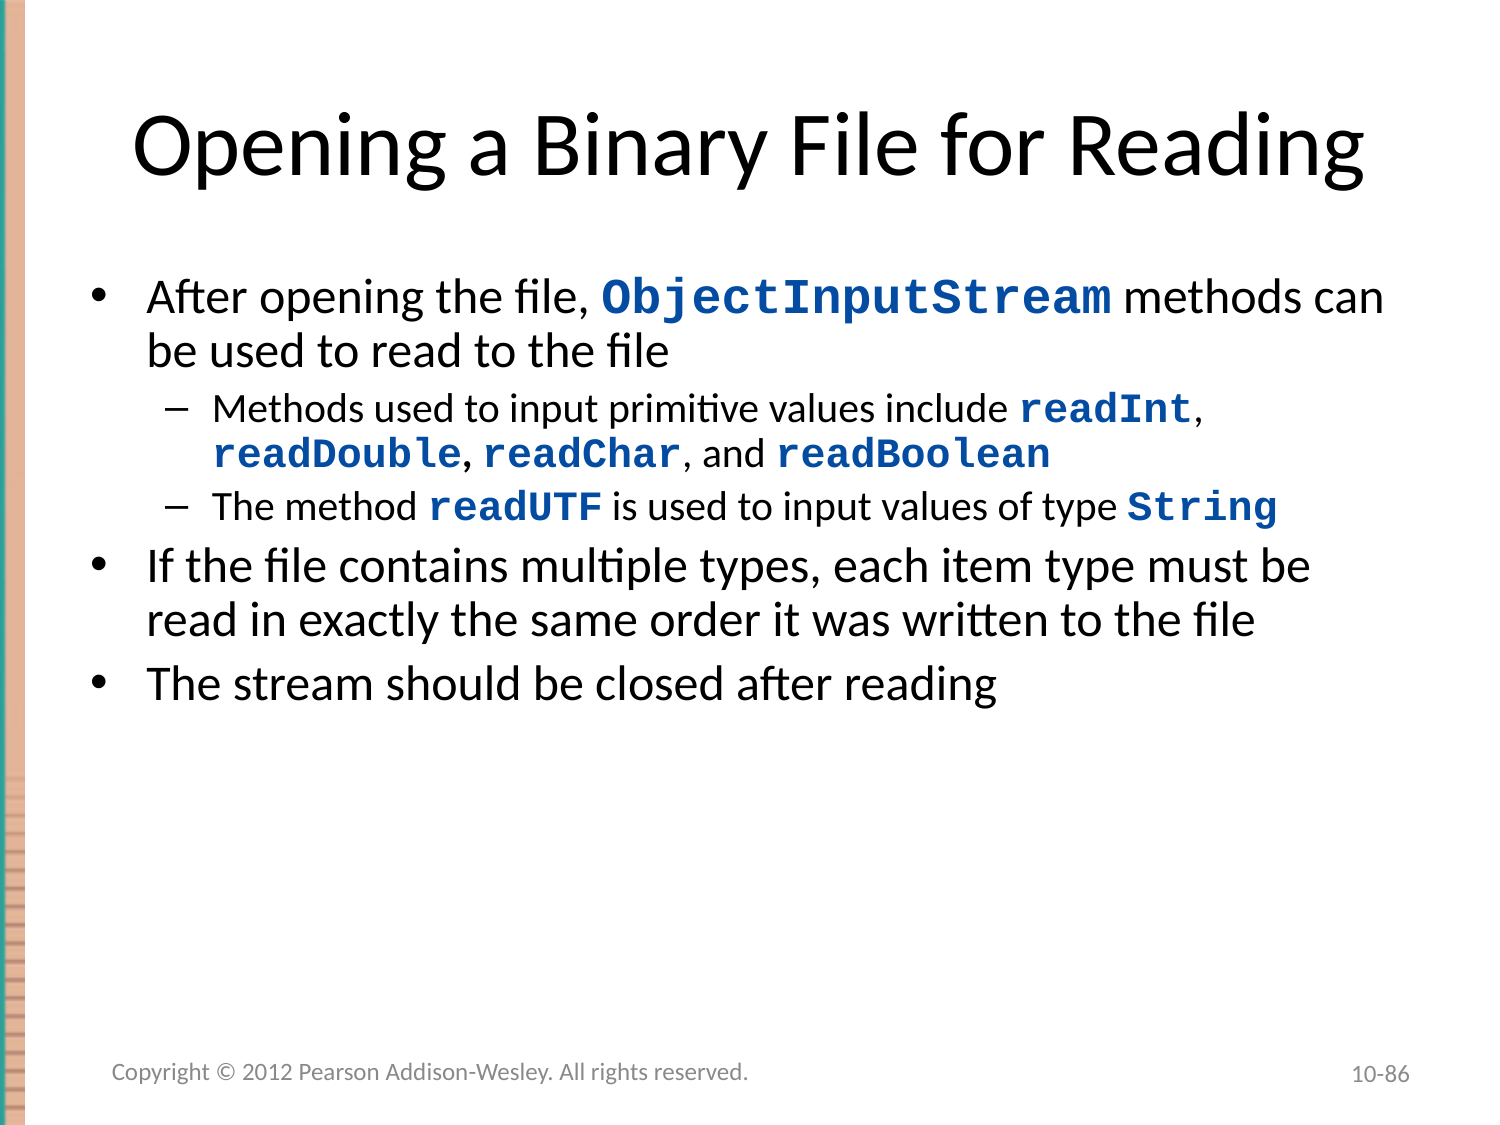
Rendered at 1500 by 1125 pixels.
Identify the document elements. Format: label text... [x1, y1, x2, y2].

picture [0, 0, 25, 1125]
slide_number 10-86 [1074, 1042, 1425, 1103]
footer Copyright © 2012 Pearson Addison-Wesley. All rights reserved. [75, 1040, 788, 1100]
title Opening a Binary File for Reading [74, 44, 1426, 233]
list After opening the file, ObjectInputStream methods can be used to read to the file Methods used to input primitive values include readInt, readDouble, readChar, and readBoolean The method readUTF is used to input values of type String If the file contains multiple types, each item type must be read in exactly the same order it was written to the file The stream should be closed after reading [74, 262, 1426, 1006]
